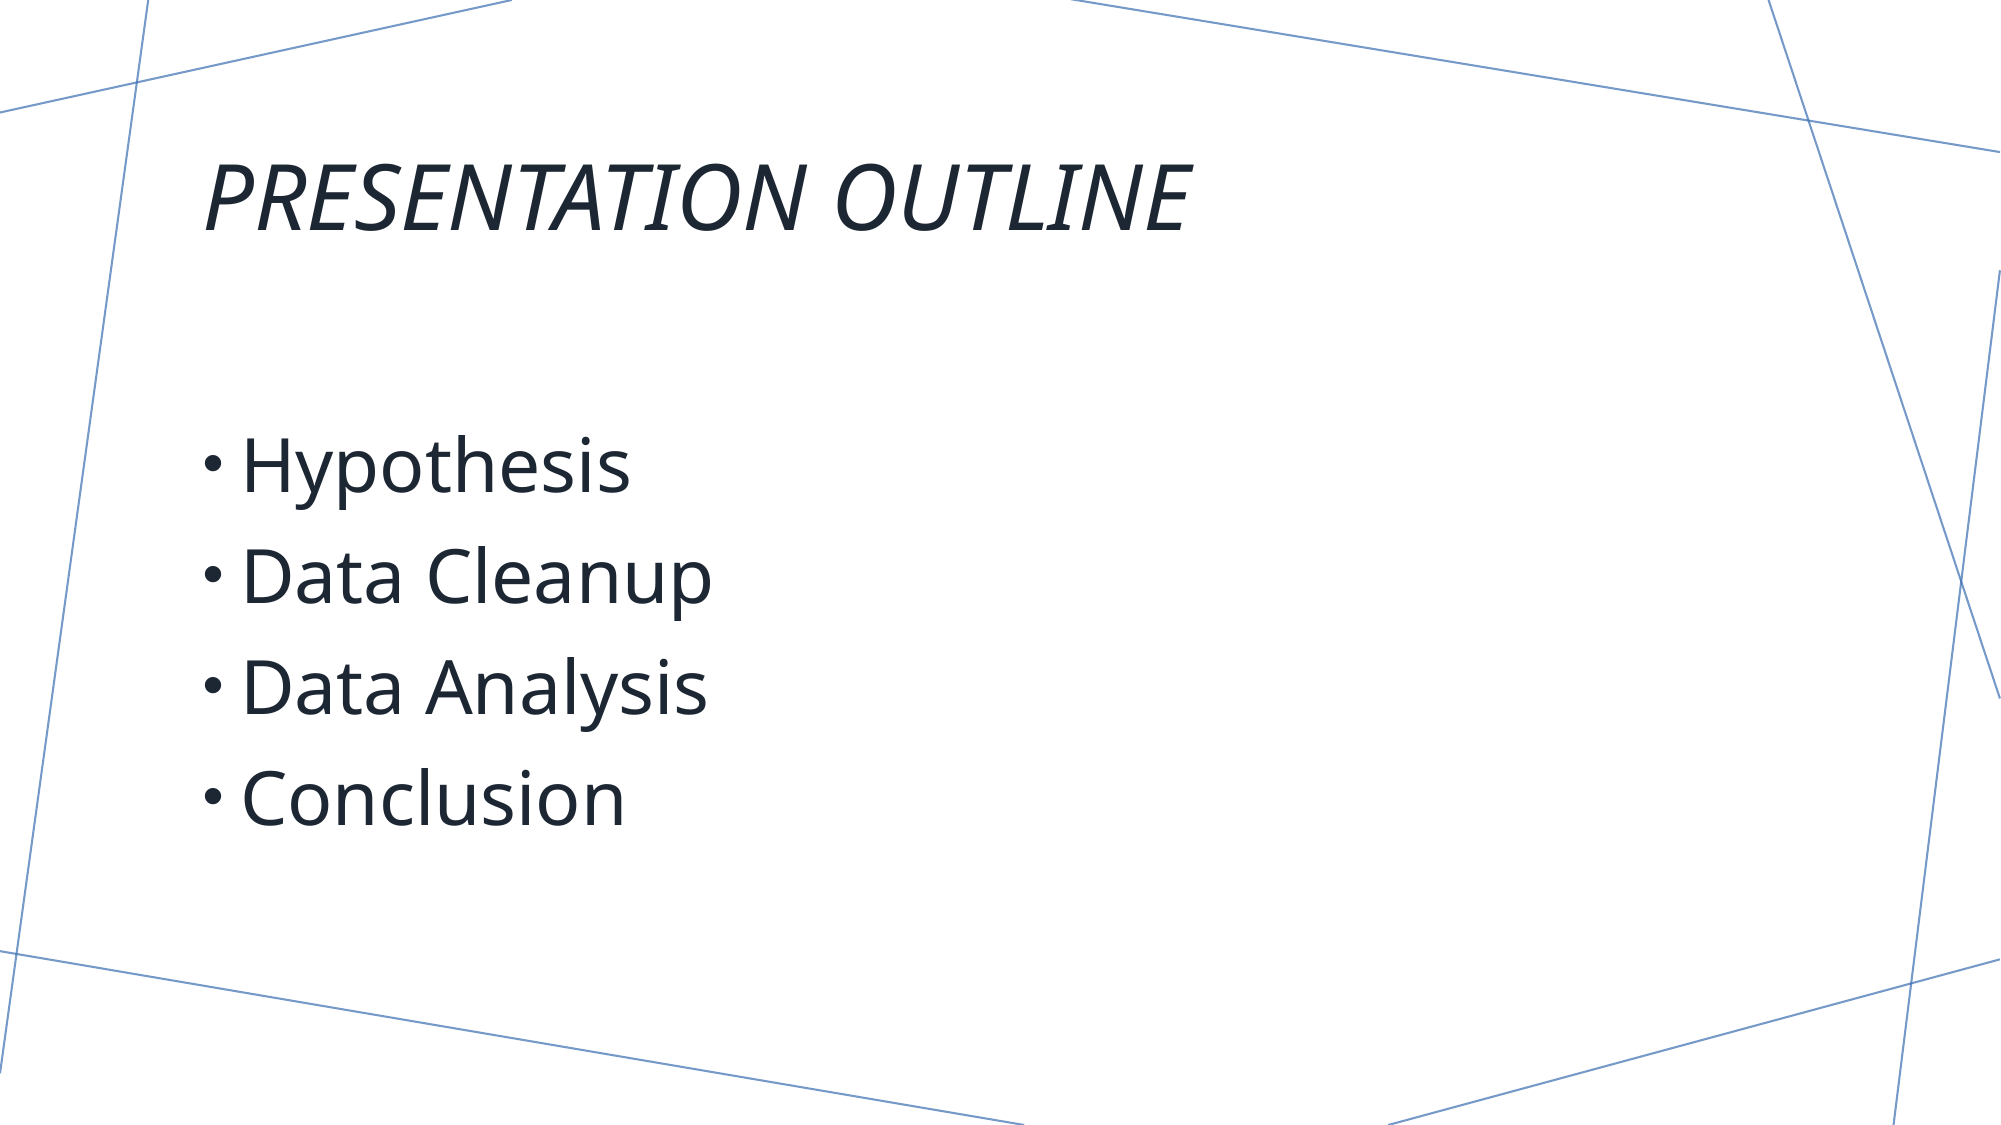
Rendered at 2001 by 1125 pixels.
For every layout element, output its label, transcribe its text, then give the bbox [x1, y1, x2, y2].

title Presentation outline [187, 87, 1813, 315]
list Hypothesis Data Cleanup Data Analysis Conclusion [187, 329, 1813, 990]
